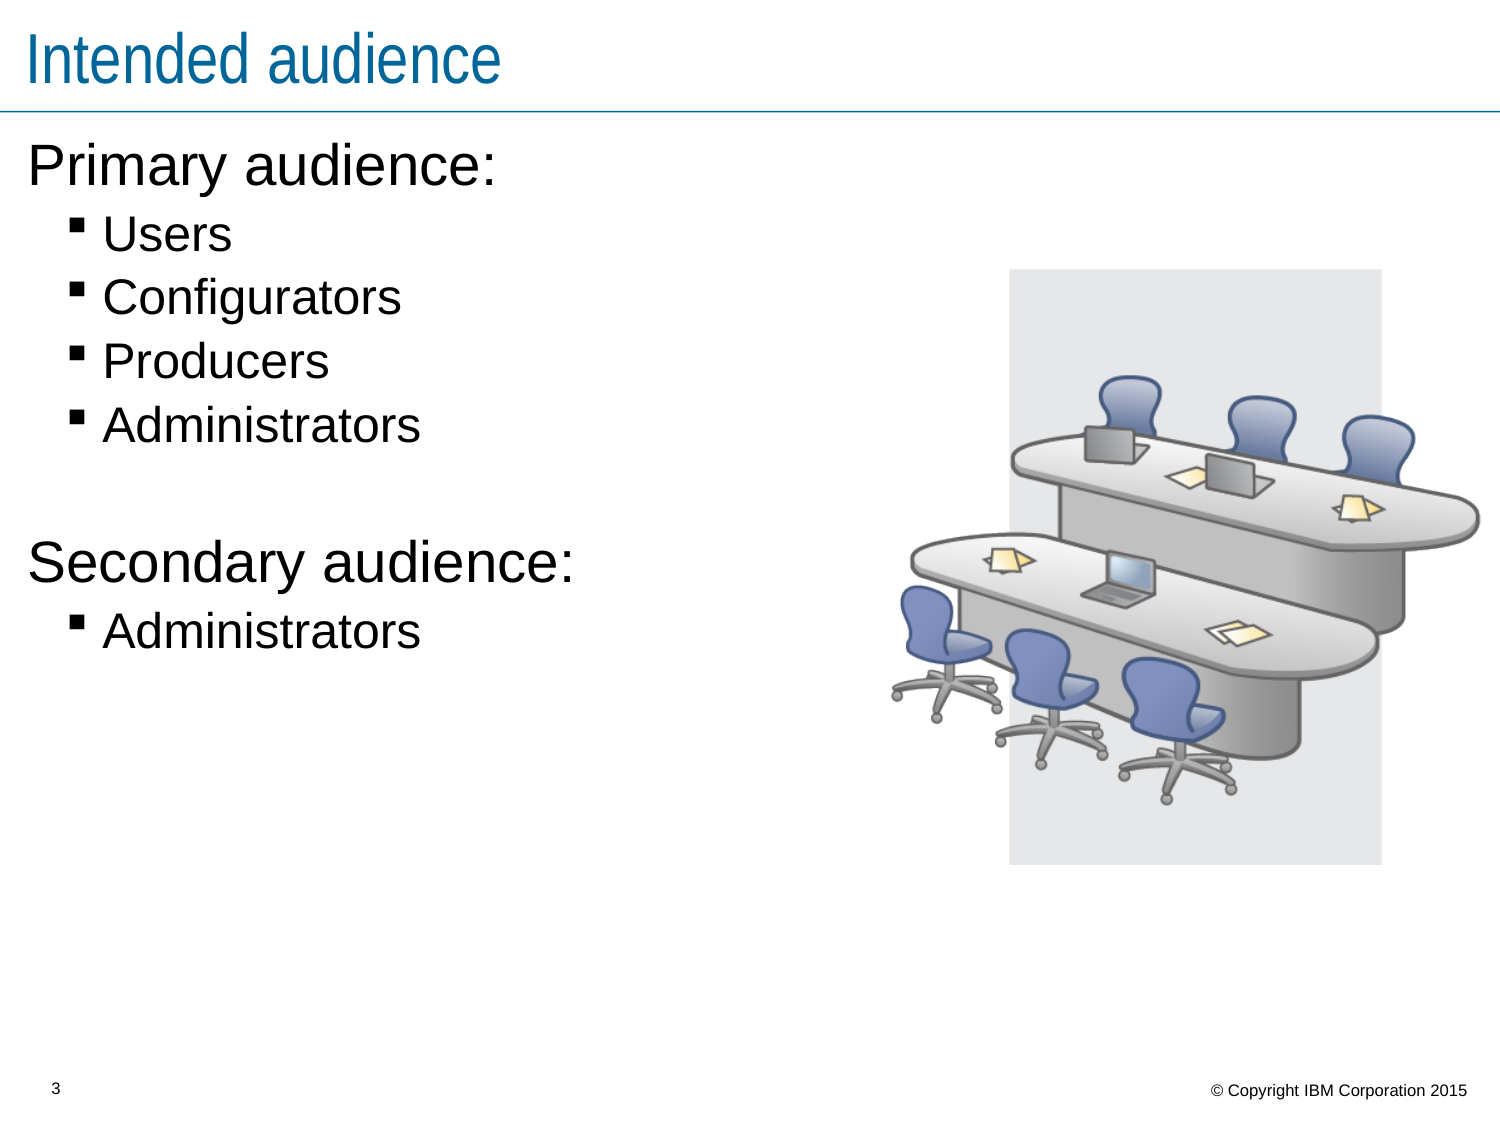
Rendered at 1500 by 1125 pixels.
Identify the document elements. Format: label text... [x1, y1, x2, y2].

list Primary audience: Users Configurators Producers Administrators Secondary audience: Administrators [12, 127, 925, 1050]
picture [891, 269, 1481, 865]
title Intended audience [10, 5, 1487, 106]
